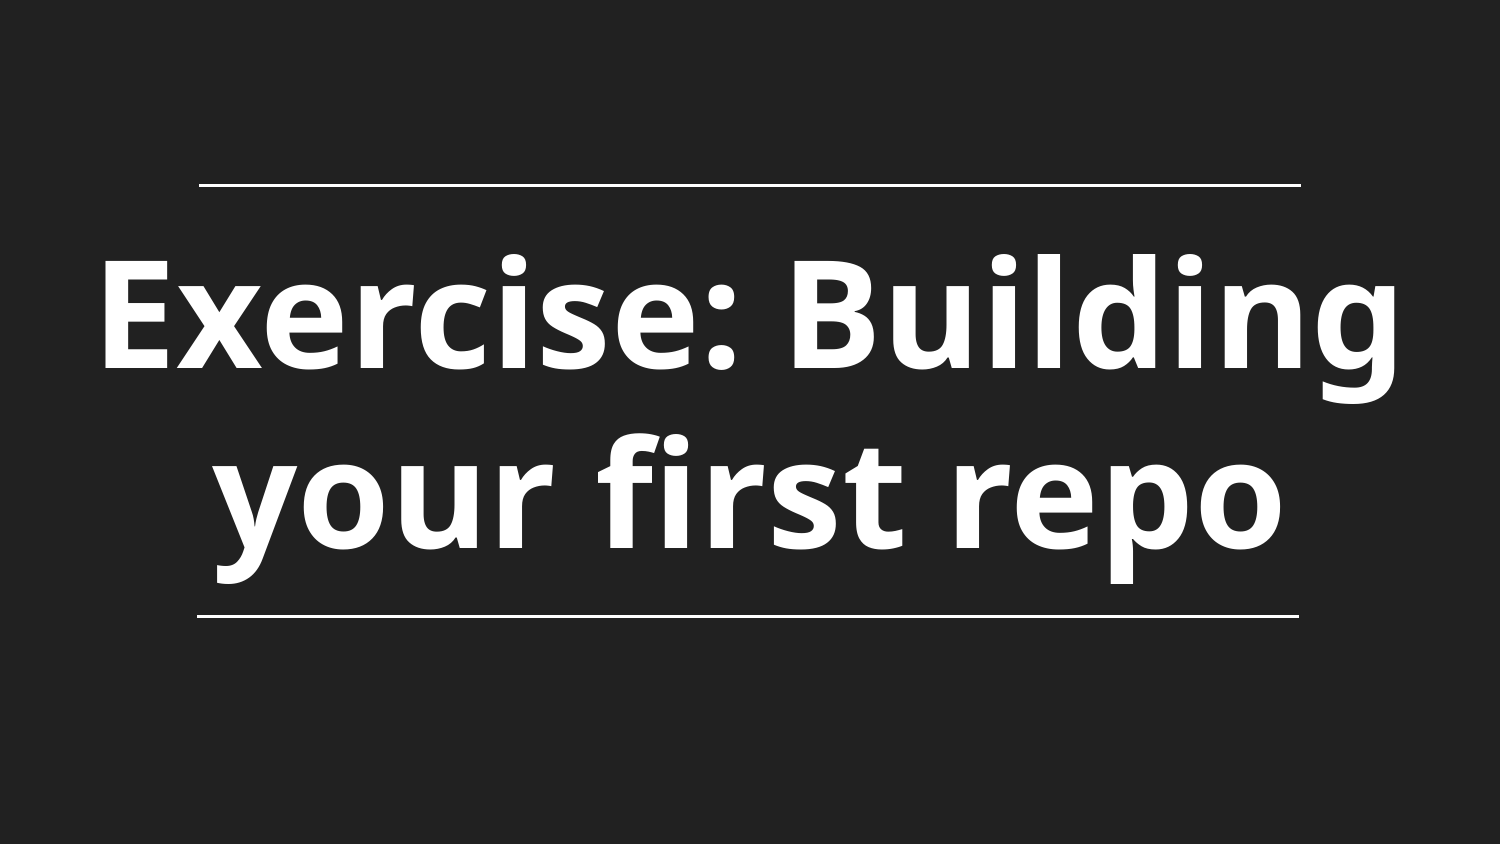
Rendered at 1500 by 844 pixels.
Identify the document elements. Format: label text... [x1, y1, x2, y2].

title Exercise: Building your first repo [51, 203, 1449, 405]
